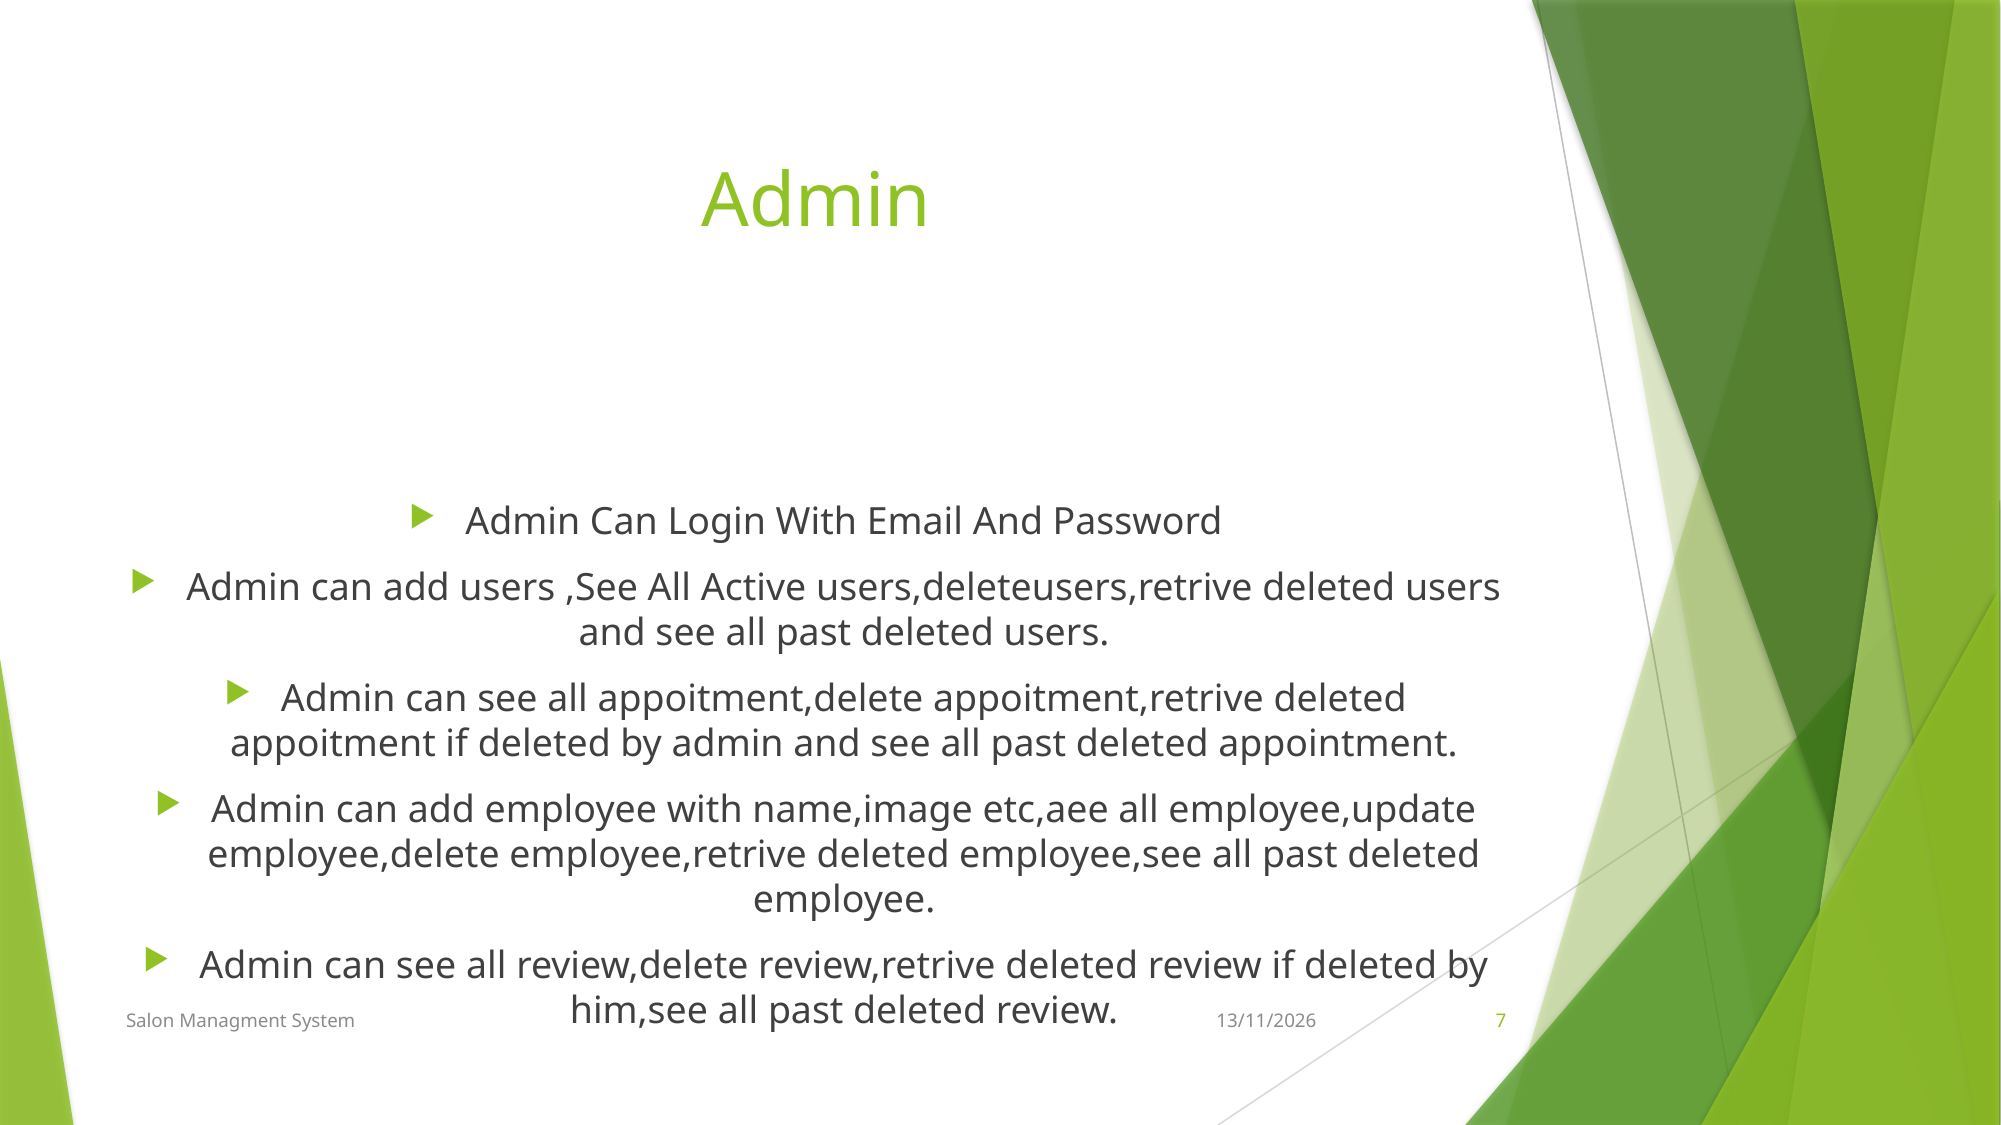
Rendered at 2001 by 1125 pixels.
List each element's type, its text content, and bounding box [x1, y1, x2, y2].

title Admin [681, 143, 951, 360]
footer Salon Managment System [111, 991, 1145, 1051]
list Admin Can Login With Email And Password Admin can add users ,See All Active users,deleteusers,retrive deleted users and see all past deleted users. Admin can see all appoitment,delete appoitment,retrive deleted appoitment if deleted by admin and see all past deleted appointment. Admin can add employee with name,image etc,aee all employee,update employee,delete employee,retrive deleted employee,see all past deleted employee. Admin can see all review,delete review,retrive deleted review if deleted by him,see all past deleted review. [111, 490, 1522, 1125]
slide_number 7 [1409, 991, 1522, 1051]
slide_number 17-Apr-24 [1181, 991, 1332, 1051]
